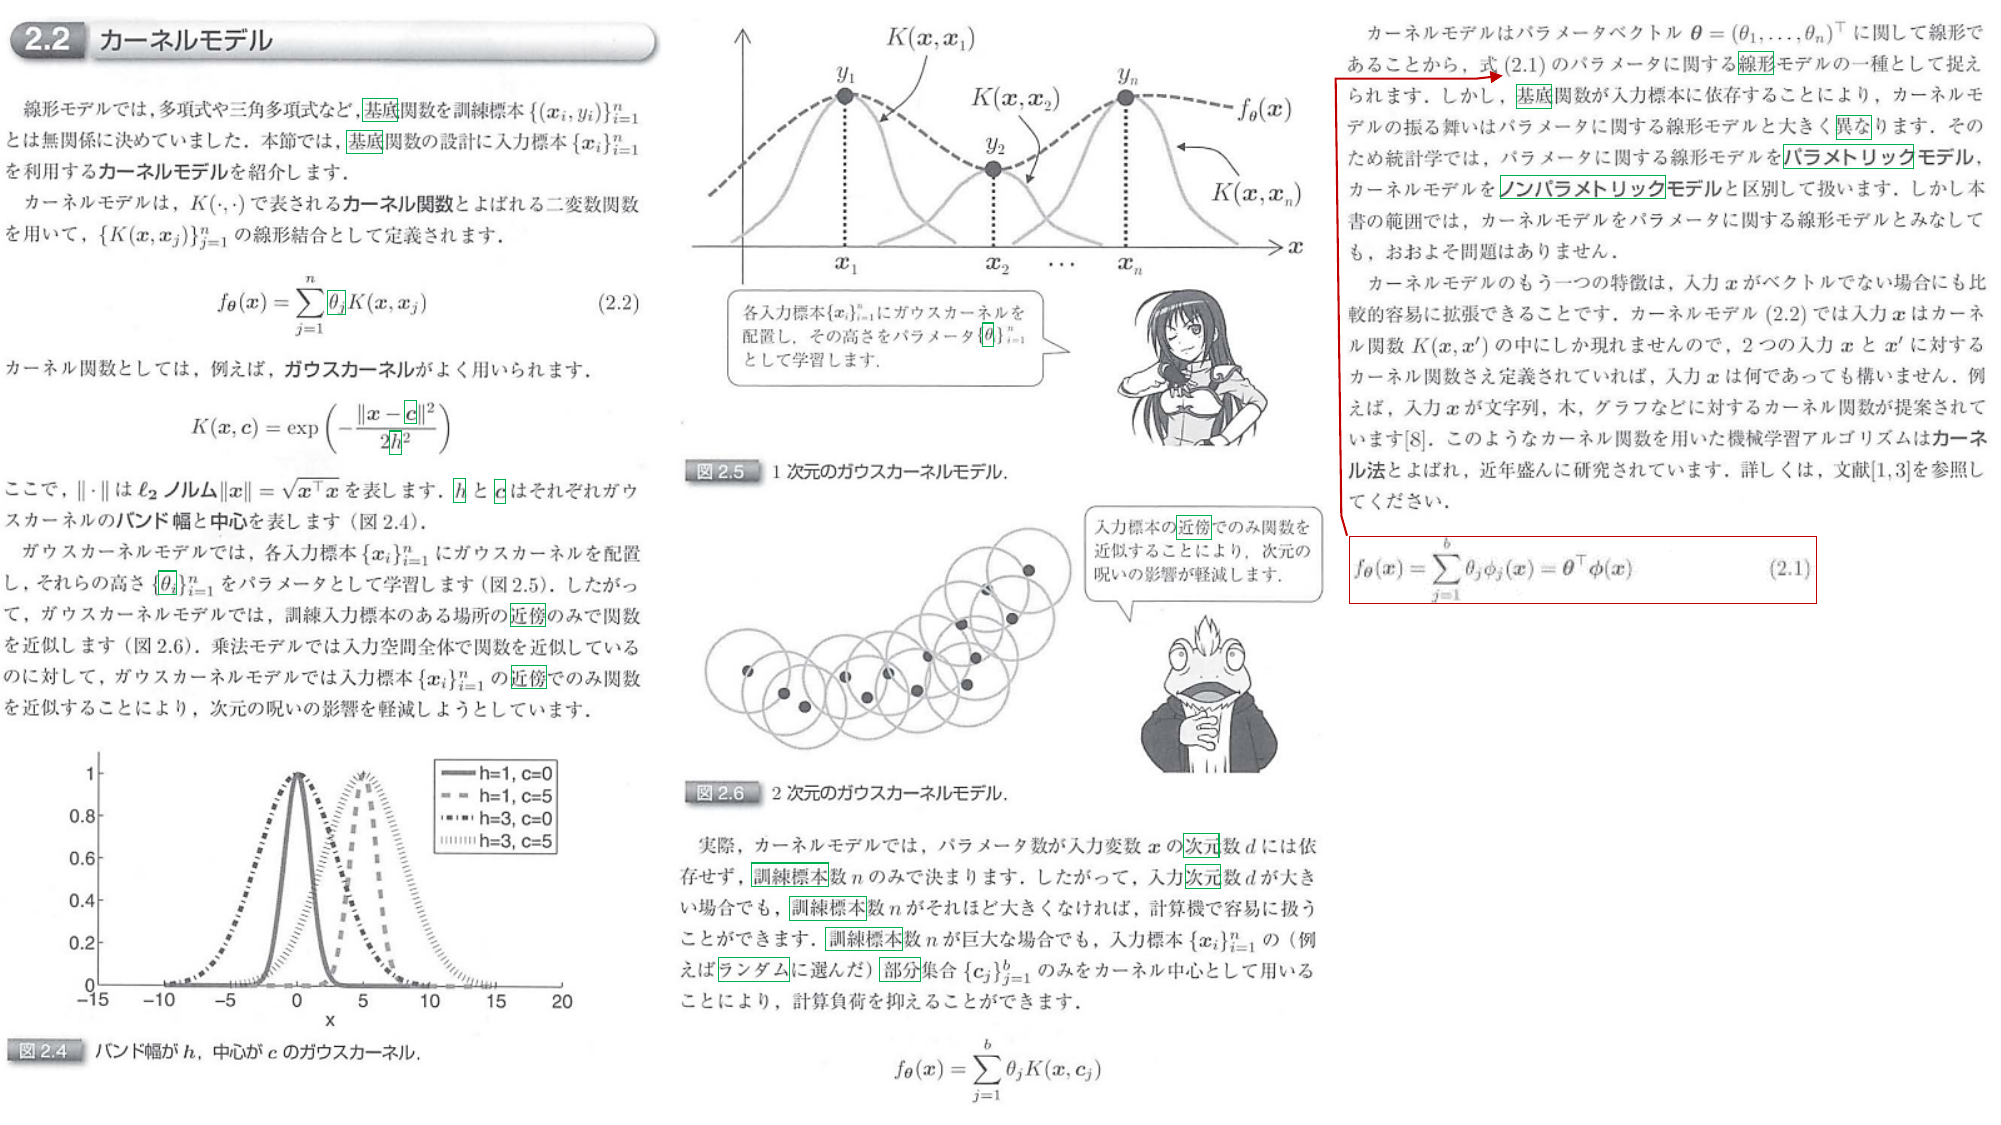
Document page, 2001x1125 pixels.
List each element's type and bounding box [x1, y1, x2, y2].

text_box [1341, 519, 1353, 536]
picture [1338, 18, 1992, 519]
picture [0, 16, 662, 1071]
picture [671, 17, 1329, 1107]
picture [1349, 536, 1817, 604]
text_box [1334, 77, 1338, 340]
